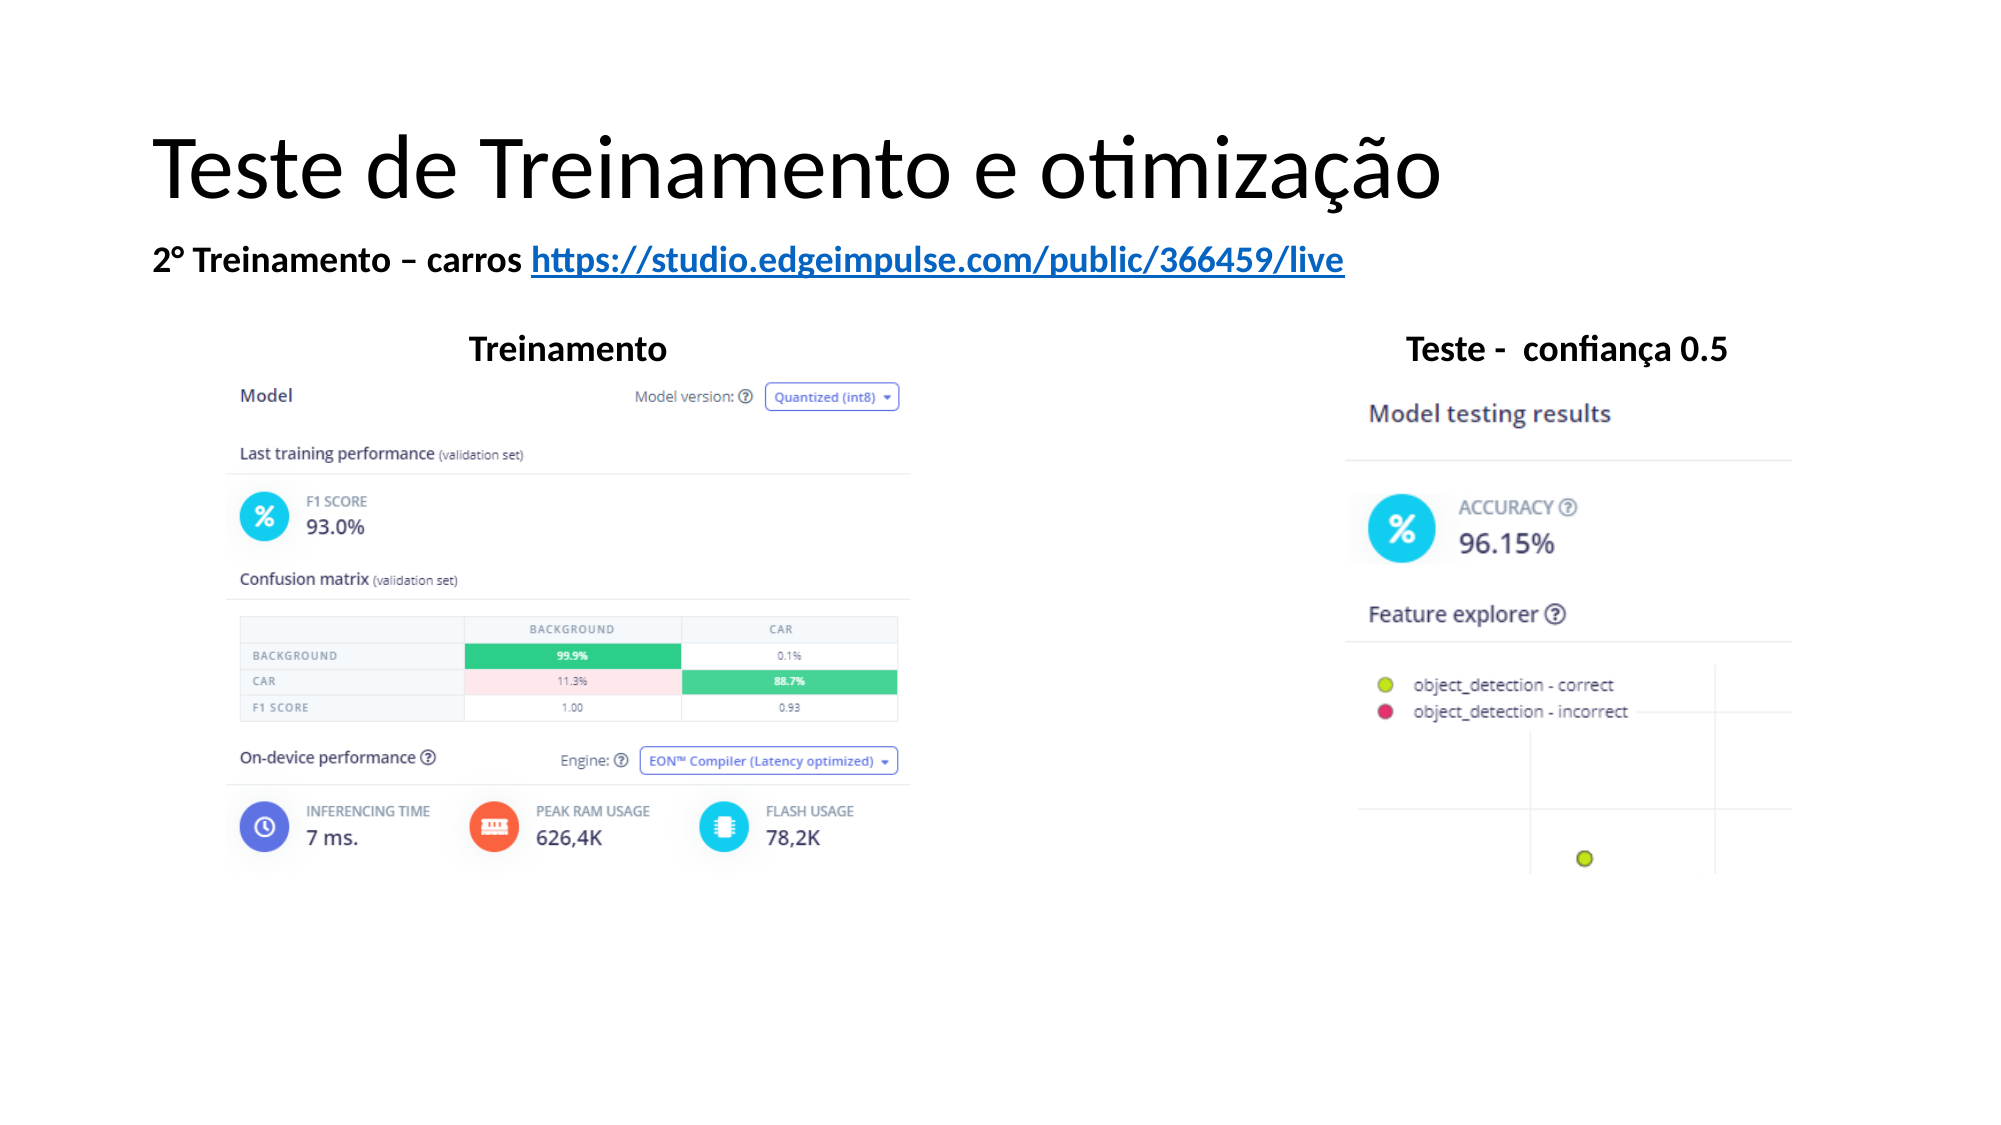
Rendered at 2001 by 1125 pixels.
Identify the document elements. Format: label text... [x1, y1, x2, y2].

text_box 2° Treinamento – carros https://studio.edgeimpulse.com/public/366459/live [137, 227, 1369, 333]
text_box Teste - confiança 0.5 [1391, 316, 1747, 375]
picture [226, 372, 911, 874]
text_box Treinamento [453, 316, 684, 371]
picture [1345, 376, 1793, 874]
title Teste de Treinamento e otimização [137, 59, 1863, 278]
